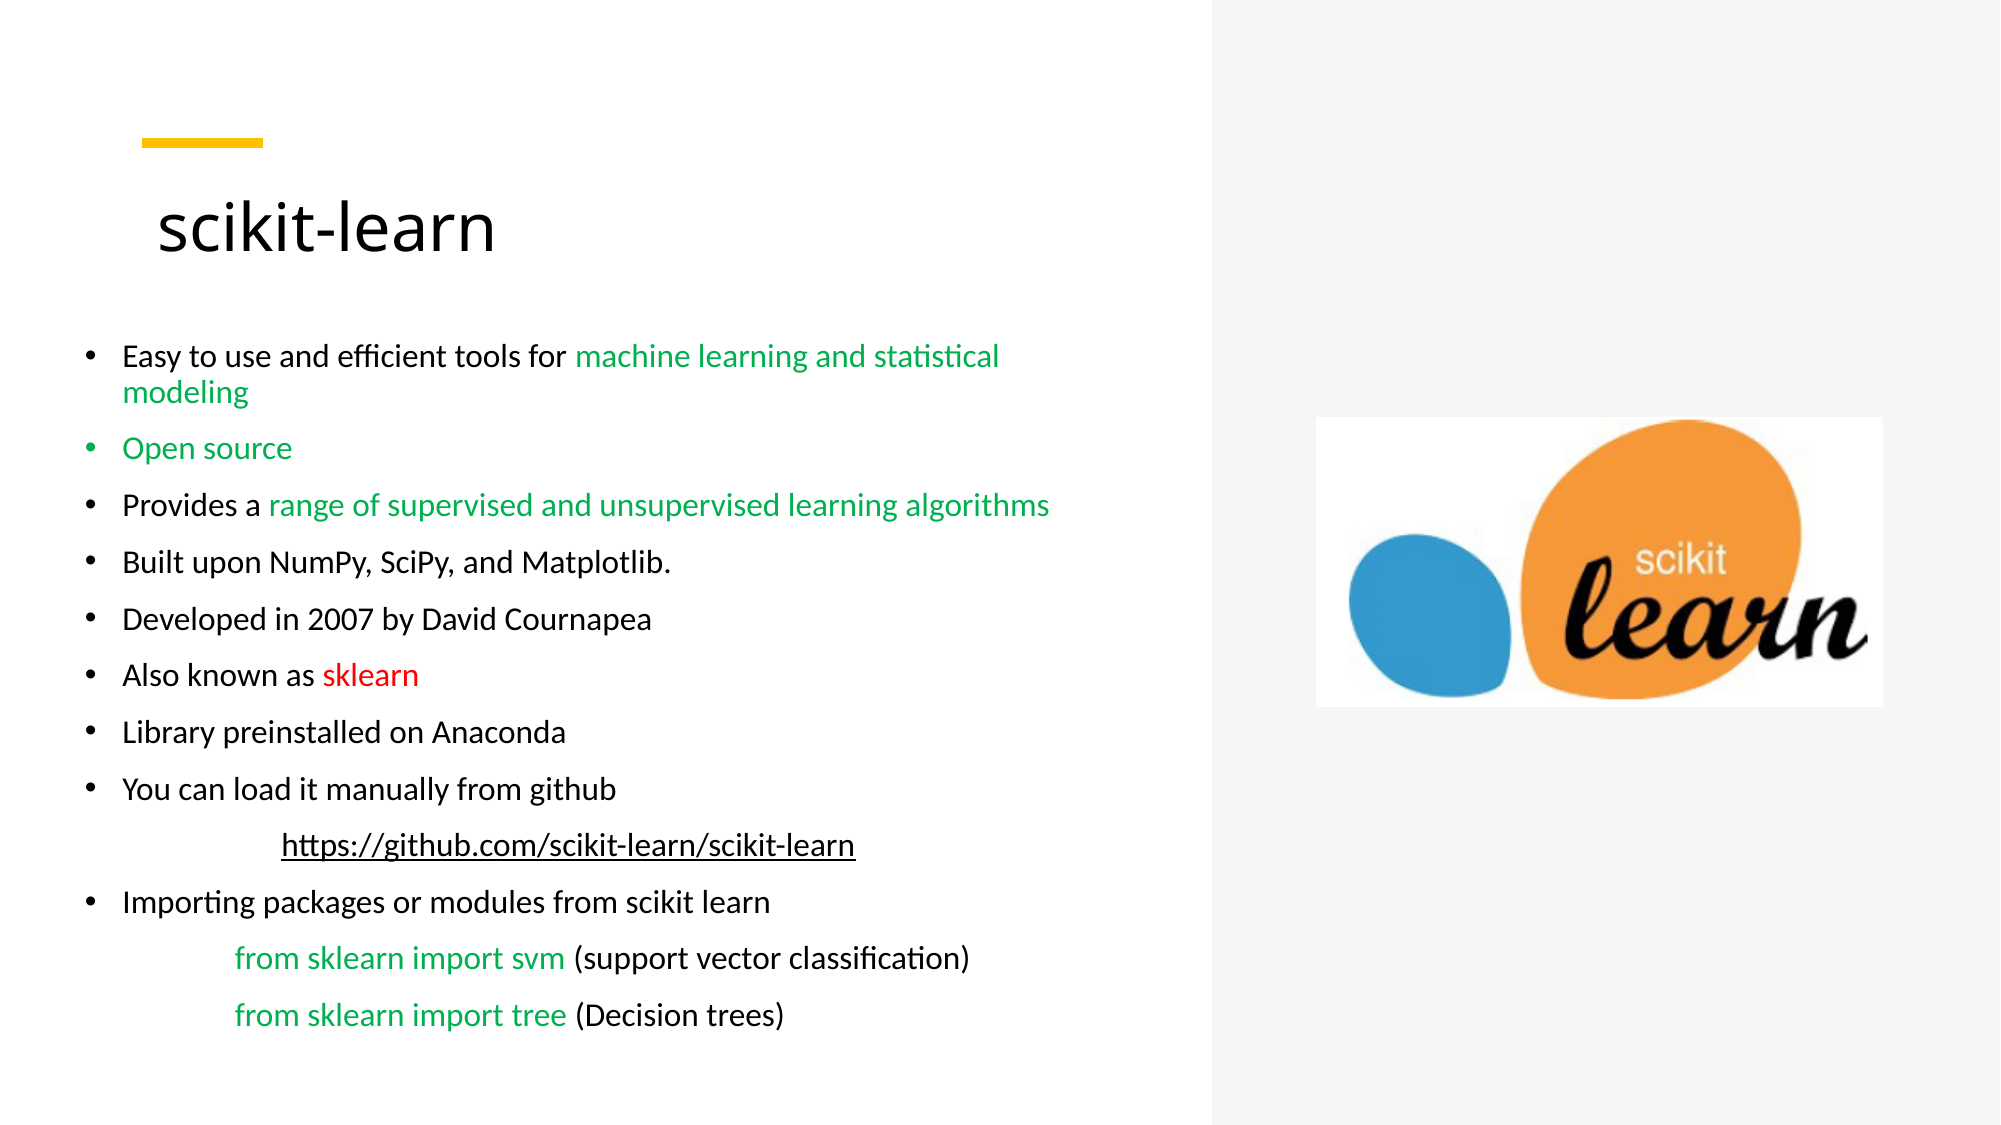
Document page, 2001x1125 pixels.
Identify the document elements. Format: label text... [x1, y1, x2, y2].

text_box [1211, 0, 2000, 1125]
title scikit-learn [125, 186, 1075, 331]
list Easy to use and efficient tools for machine learning and statistical modeling Open source Provides a range of supervised and unsupervised learning algorithms Built upon NumPy, SciPy, and Matplotlib. Developed in 2007 by David Cournapea Also known as sklearn Library preinstalled on Anaconda You can load it manually from github https://github.com/scikit-learn/scikit-learn Importing packages or modules from scikit learn from sklearn import svm (support vector classification) from sklearn import tree (Decision trees) [69, 331, 1075, 1114]
picture [1316, 417, 1883, 707]
